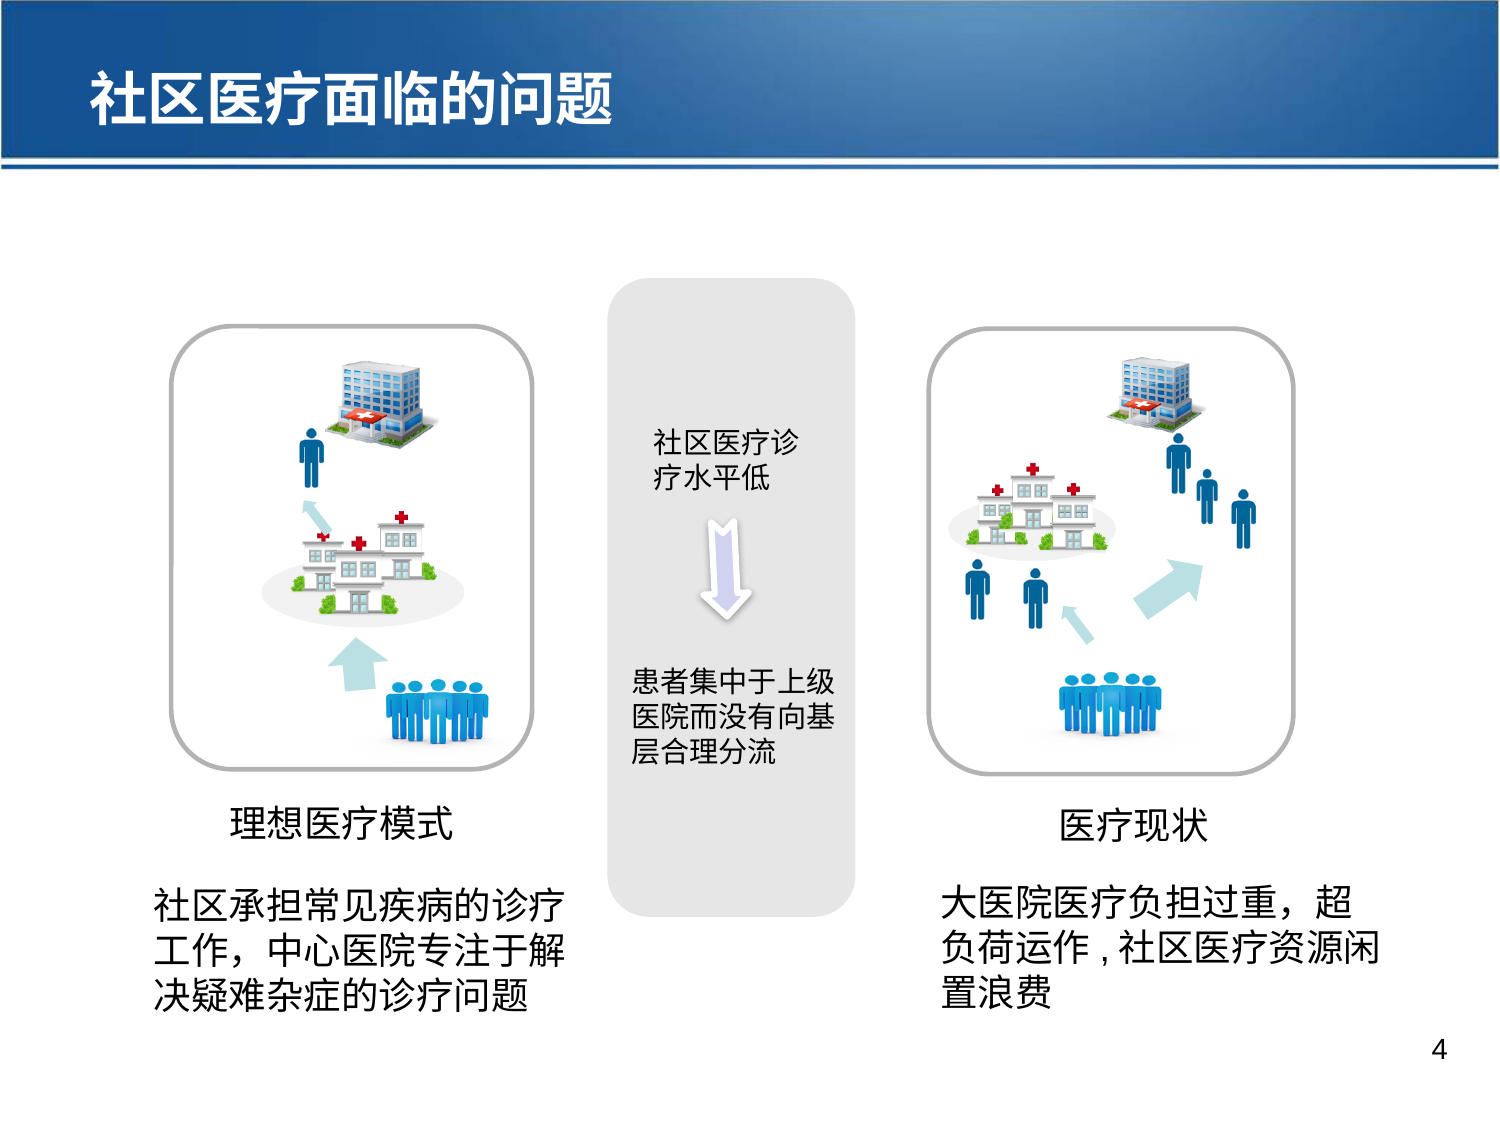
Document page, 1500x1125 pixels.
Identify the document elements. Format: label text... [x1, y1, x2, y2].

text_box 患者集中于上级医院而没有向基层合理分流 [616, 655, 856, 776]
text_box 社区医疗面临的问题 [74, 54, 1425, 151]
text_box [700, 537, 752, 620]
text_box 社区医疗诊疗水平低 [639, 417, 829, 537]
text_box [1132, 559, 1203, 620]
slide_number 4 [1112, 1022, 1464, 1102]
text_box 推理引 擎接口 [960, 484, 1113, 562]
picture [0, 0, 1500, 1125]
text_box [928, 328, 1294, 775]
text_box [1061, 605, 1095, 645]
text_box [171, 326, 533, 770]
text_box 大医院医疗负担过重，超负荷运作,社区医疗资源闲置浪费 [925, 871, 1398, 1021]
text_box [327, 637, 389, 692]
text_box [607, 278, 856, 917]
text_box 社区承担常见疾病的诊疗工作，中心医院专注于解决疑难杂症的诊疗问题 [138, 874, 597, 1025]
text_box [302, 500, 330, 526]
text_box 医疗现状 [1044, 794, 1235, 854]
text_box 理想医疗模式 [214, 792, 512, 853]
